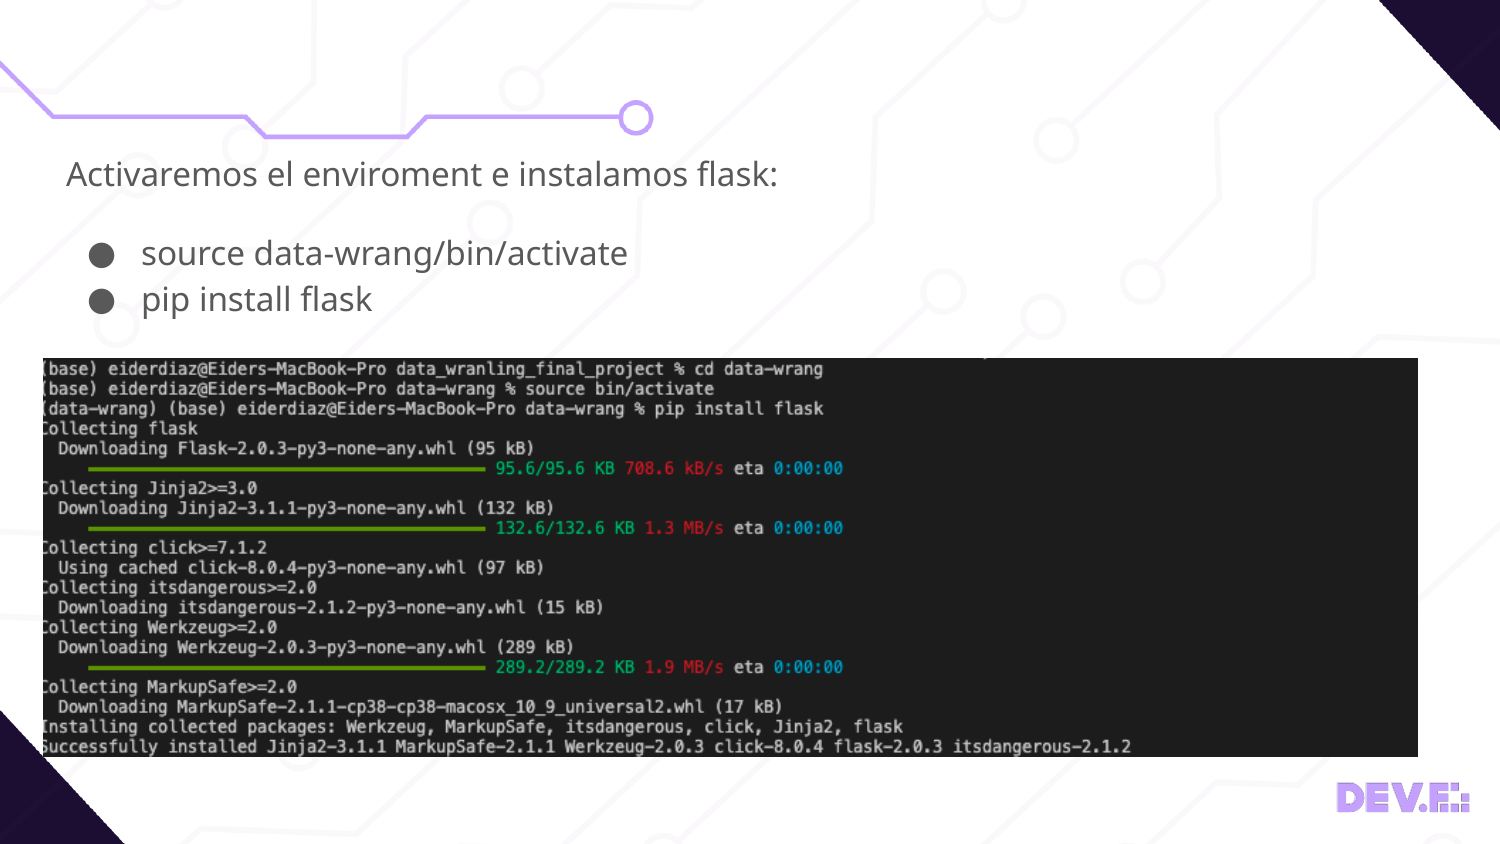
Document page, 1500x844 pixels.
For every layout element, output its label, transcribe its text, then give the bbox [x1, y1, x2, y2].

picture [0, 0, 1500, 844]
list Activaremos el enviroment e instalamos flask: source data-wrang/bin/activate pip install flask [51, 131, 1393, 334]
